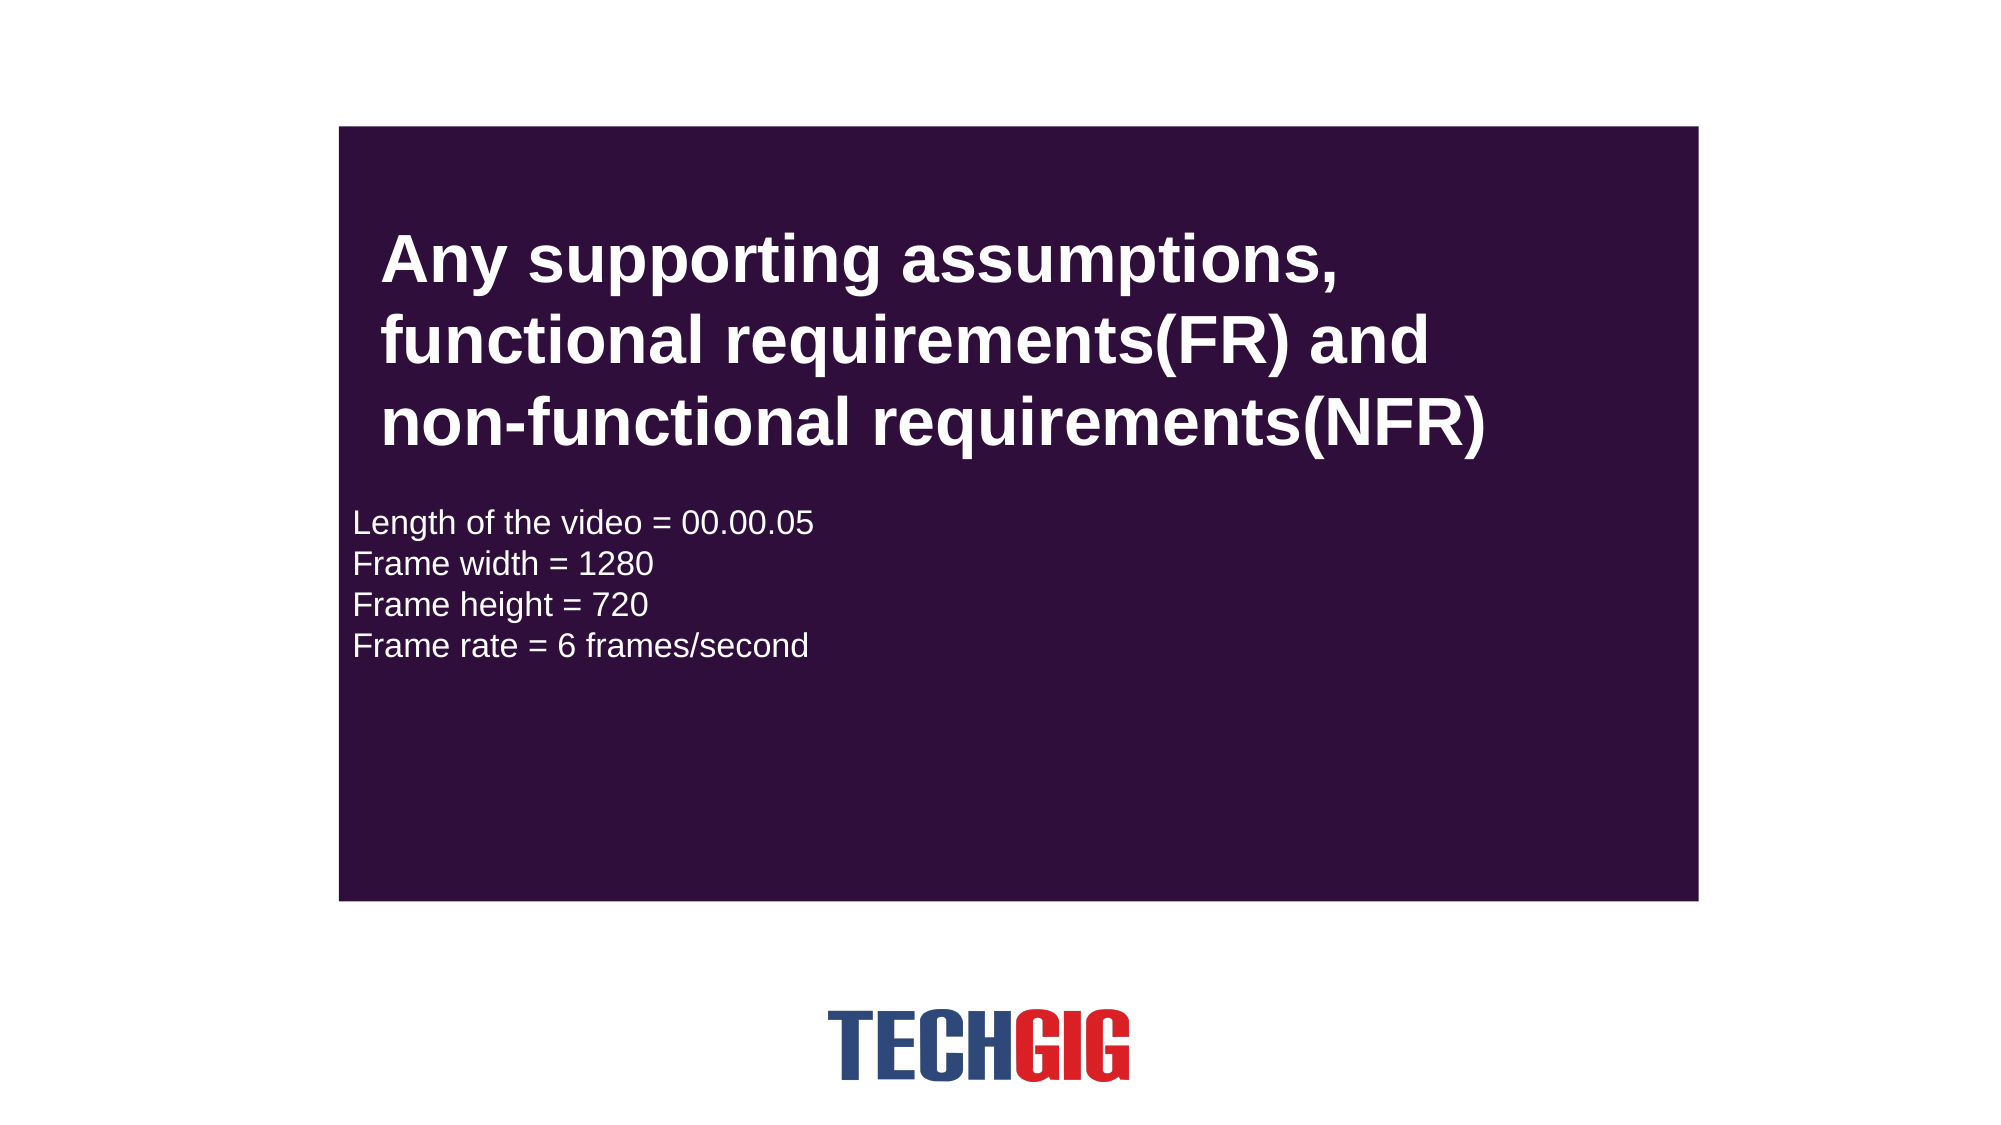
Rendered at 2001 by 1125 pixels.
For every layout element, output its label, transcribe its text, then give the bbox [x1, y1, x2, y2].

picture [828, 1009, 1129, 1082]
text_box Length of the video = 00.00.05 Frame width = 1280 Frame height = 720 Frame rate = 6 frames/second [338, 126, 1699, 902]
text_box Any supporting assumptions, functional requirements(FR) and non-functional requirements(NFR) [366, 207, 1523, 383]
